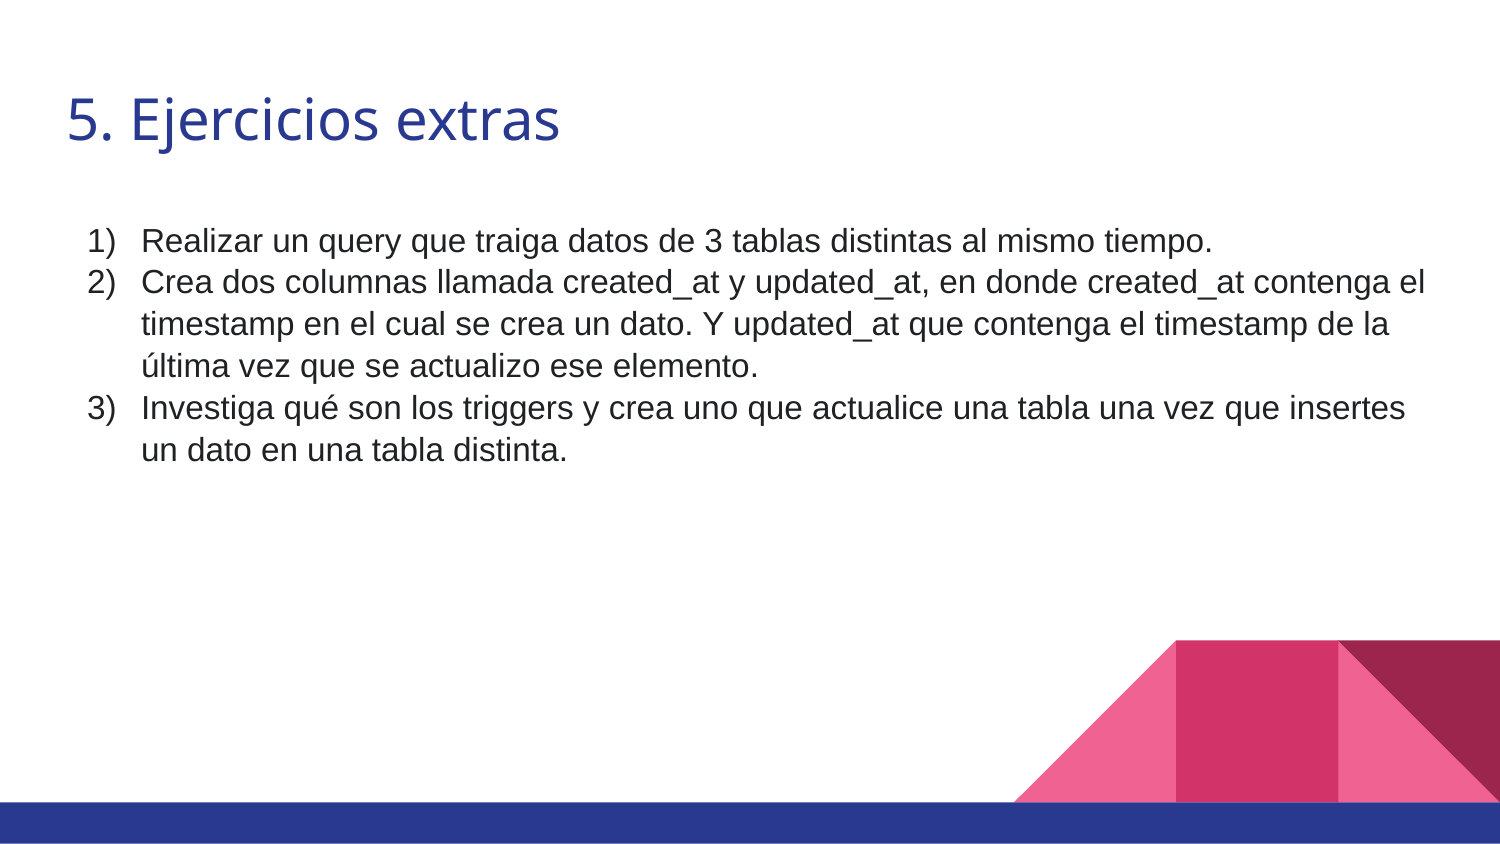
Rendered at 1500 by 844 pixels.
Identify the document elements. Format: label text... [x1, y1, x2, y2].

list Realizar un query que traiga datos de 3 tablas distintas al mismo tiempo. Crea dos columnas llamada created_at y updated_at, en donde created_at contenga el timestamp en el cual se crea un dato. Y updated_at que contenga el timestamp de la última vez que se actualizo ese elemento. Investiga qué son los triggers y crea uno que actualice una tabla una vez que insertes un dato en una tabla distinta. [51, 201, 1449, 782]
title 5. Ejercicios extras [51, 67, 1449, 167]
